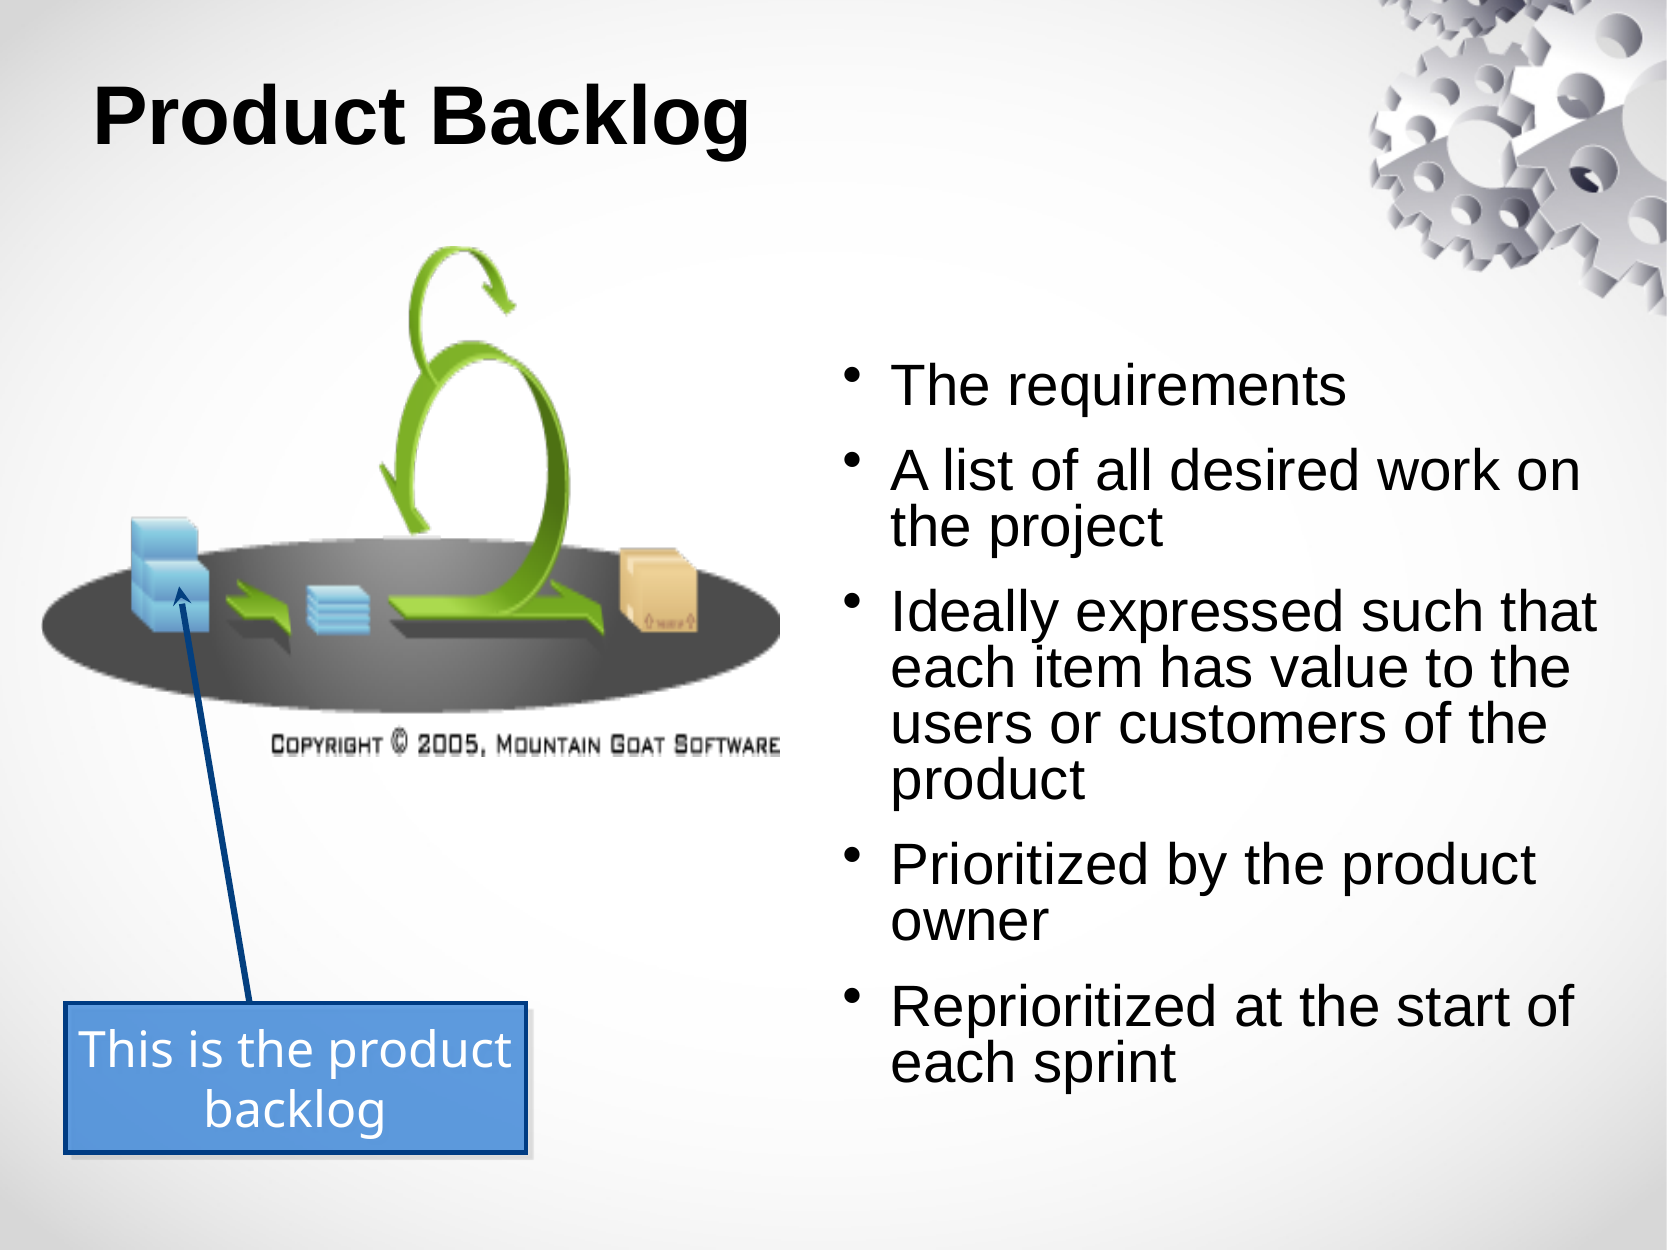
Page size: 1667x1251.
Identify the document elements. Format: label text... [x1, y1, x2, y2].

list The requirements A list of all desired work on the project Ideally expressed such that each item has value to the users or customers of the product Prioritized by the product owner Reprioritized at the start of each sprint [785, 353, 1667, 1223]
text_box This is the product backlog [65, 1002, 526, 1153]
picture [0, 0, 1667, 1250]
title Product Backlog [77, 57, 1578, 165]
